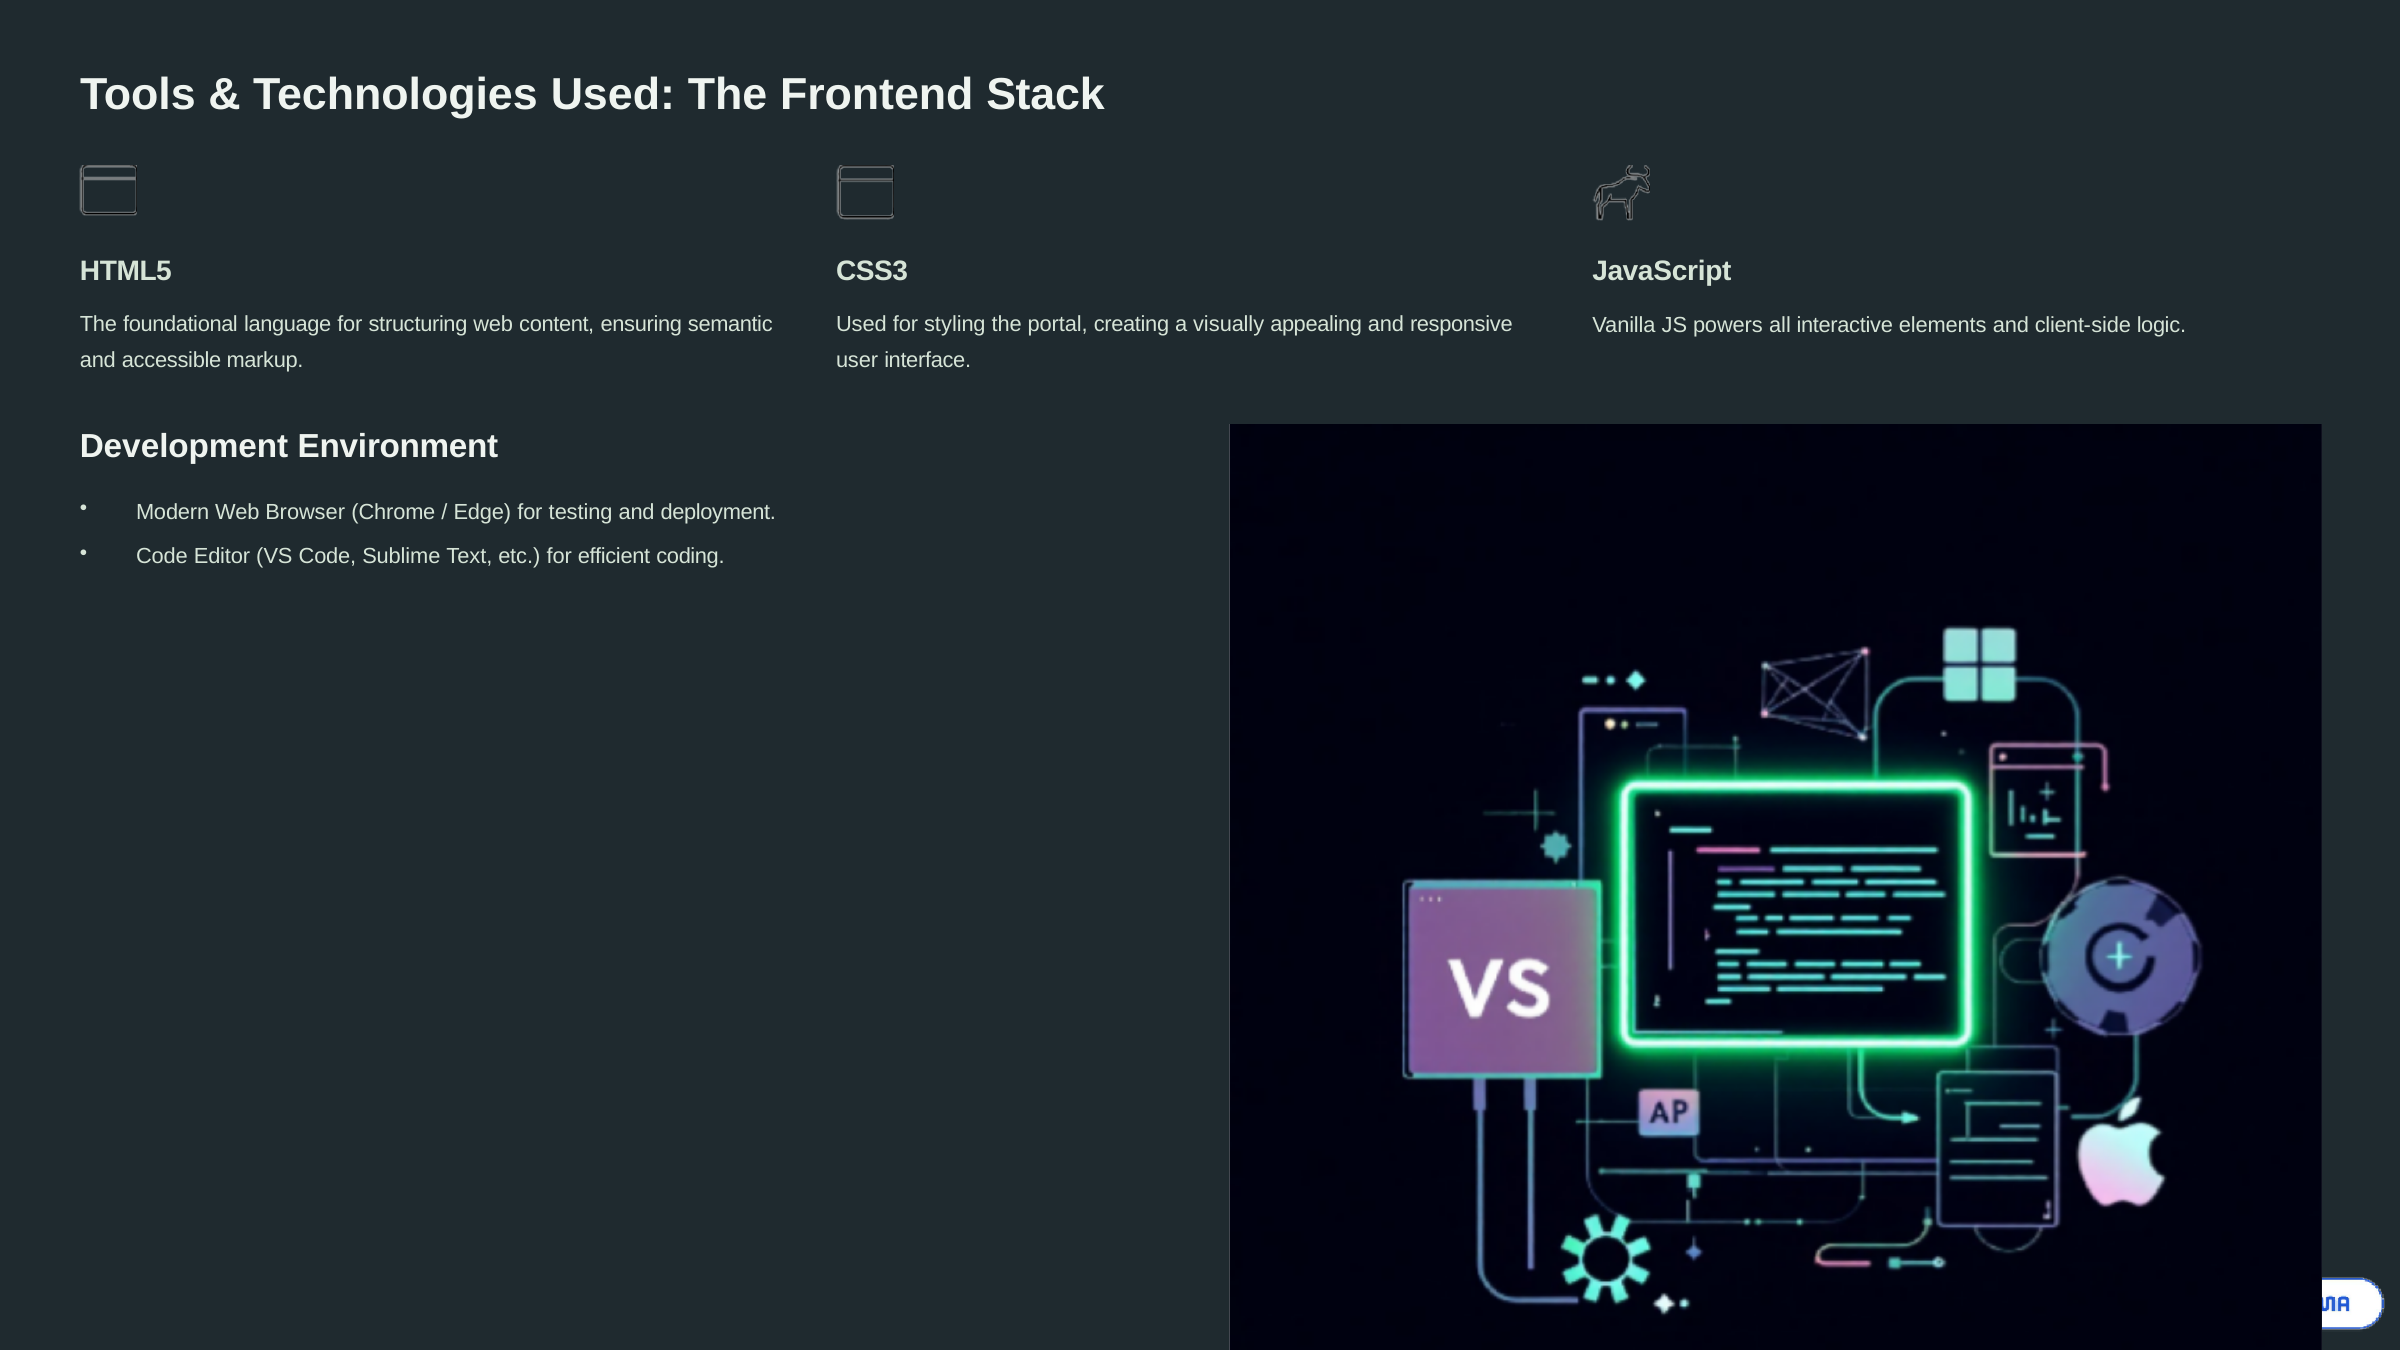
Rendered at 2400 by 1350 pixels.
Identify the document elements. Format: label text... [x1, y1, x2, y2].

title Tools & Technologies Used: The Frontend Stack [77, 62, 1115, 290]
picture [1228, 424, 2389, 1350]
picture [1592, 165, 1650, 223]
text_box JavaScript Vanilla JS powers all interactive elements and client-side logic. [1590, 250, 2201, 337]
text_box CSS3 Used for styling the portal, creating a visually appealing and responsive user interface. [834, 250, 1528, 373]
text_box Modern Web Browser (Chrome / Edge) for testing and deployment. Code Editor (VS Code, Sublime Text, etc.) for efficient coding. [77, 495, 788, 569]
picture [835, 165, 894, 223]
text_box Development Environment [77, 422, 504, 464]
text_box HTML5 The foundational language for structuring web content, ensuring semantic and accessible markup. [77, 250, 795, 373]
picture [79, 165, 138, 223]
